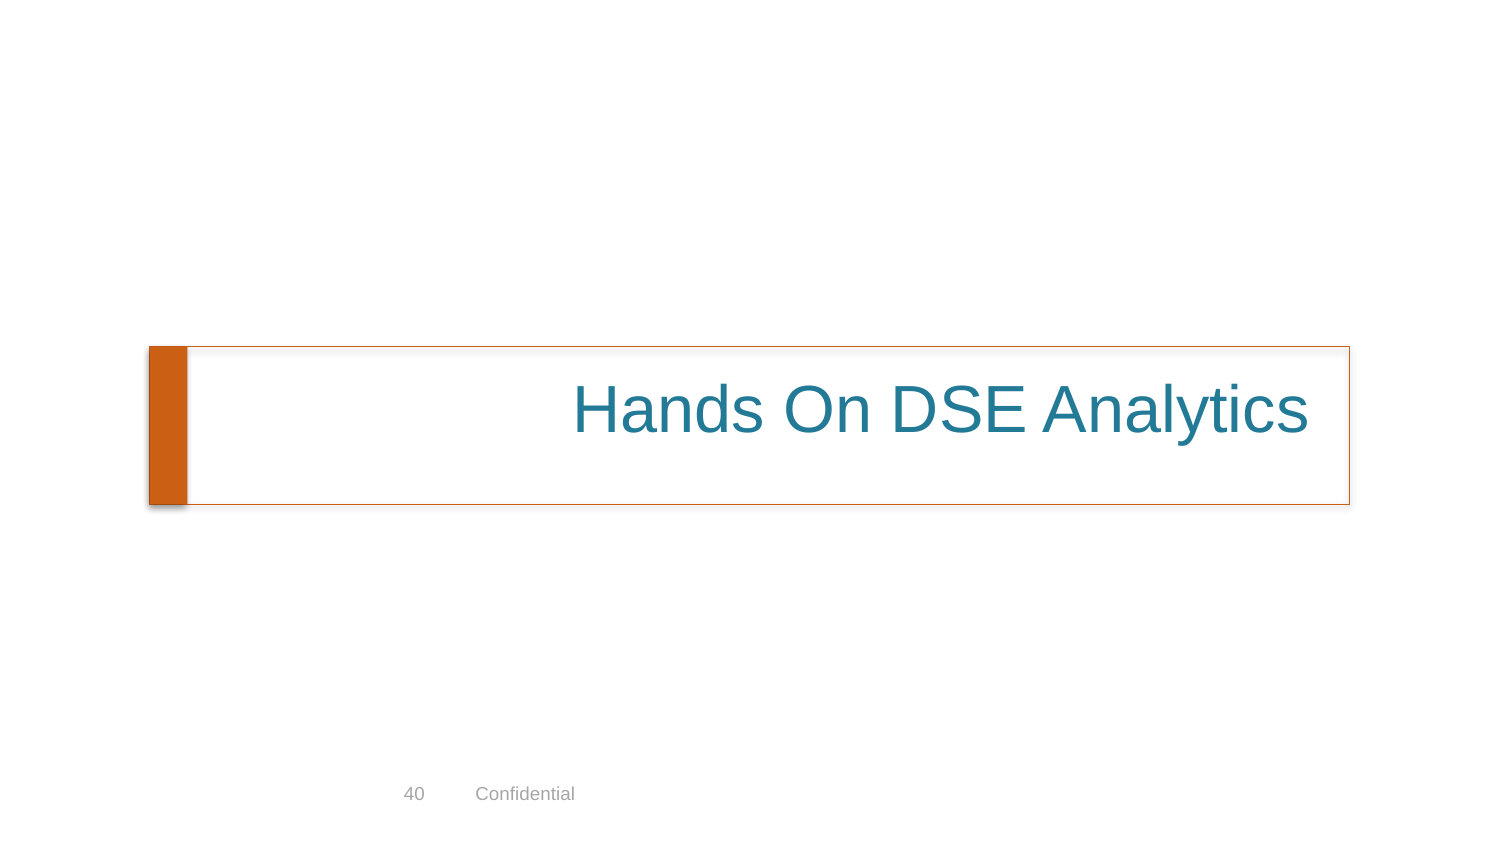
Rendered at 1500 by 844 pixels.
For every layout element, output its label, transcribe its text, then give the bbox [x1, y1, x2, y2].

slide_number 40 [175, 781, 425, 827]
title Hands On DSE Analytics [200, 365, 1325, 497]
footer Confidential [475, 781, 1046, 827]
